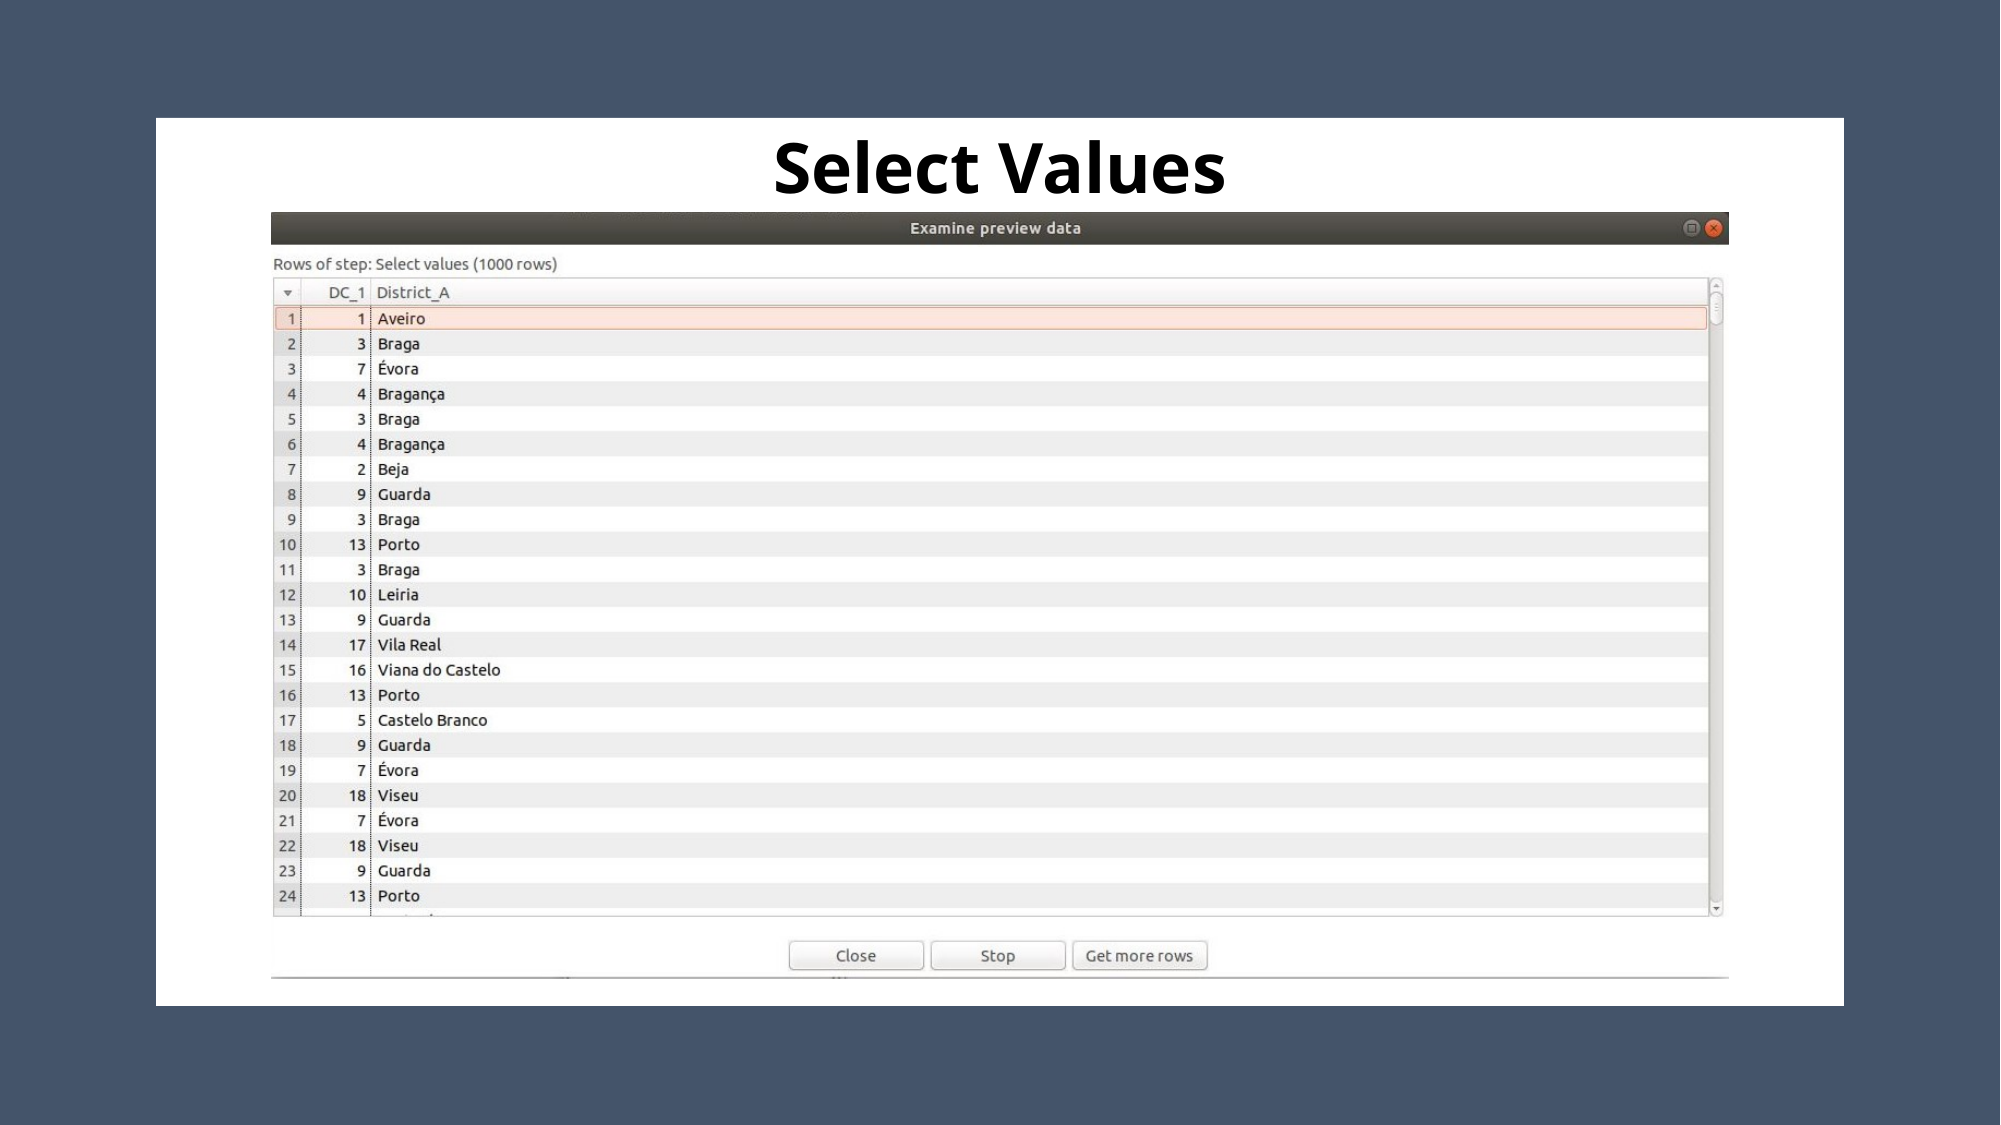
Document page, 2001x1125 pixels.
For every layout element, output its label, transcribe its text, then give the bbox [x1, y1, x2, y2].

picture [271, 212, 1729, 979]
title Select Values [156, 113, 1844, 233]
